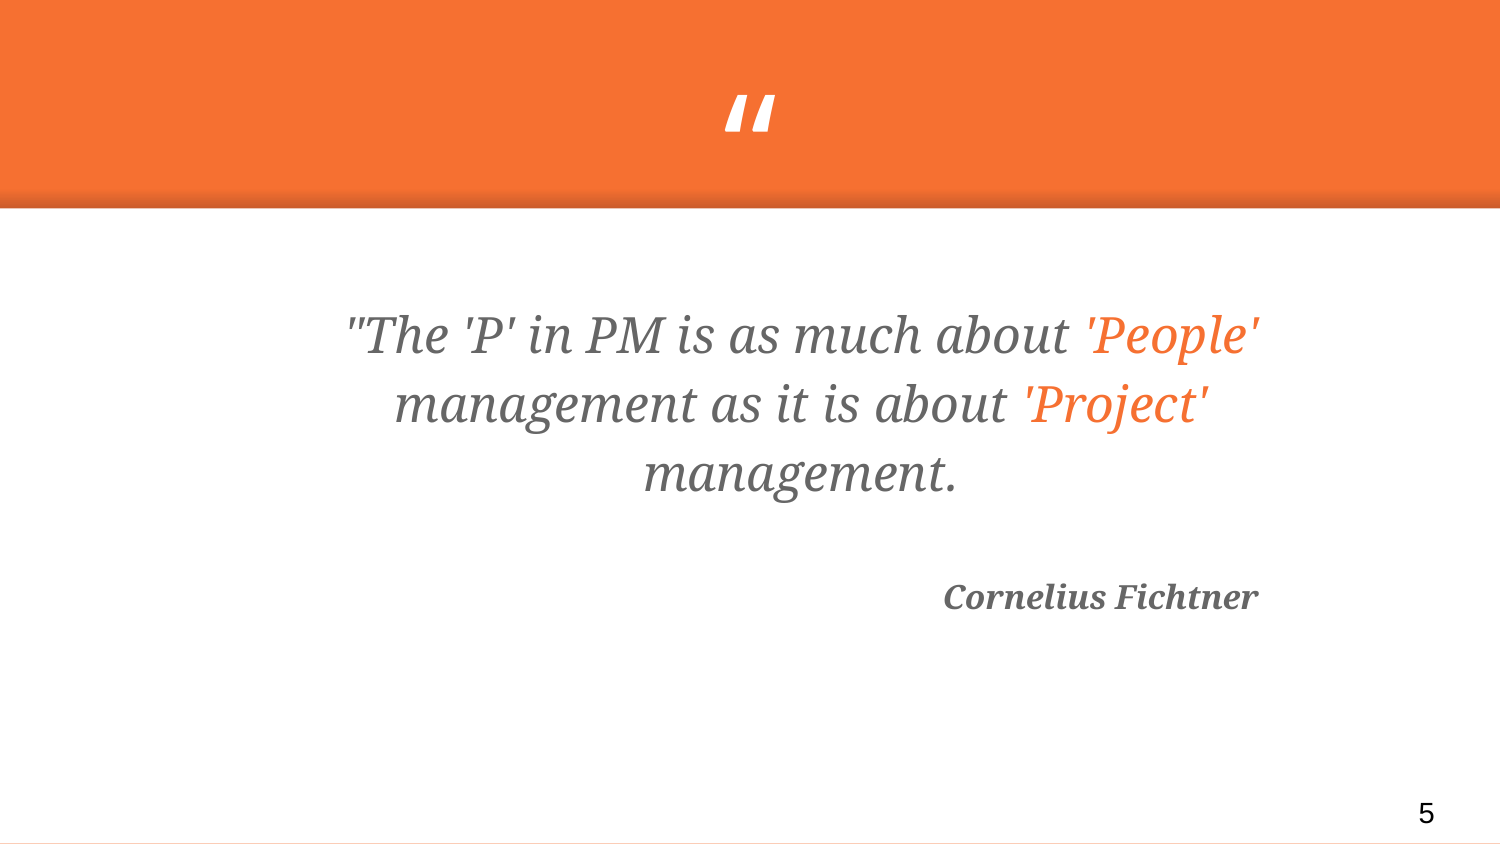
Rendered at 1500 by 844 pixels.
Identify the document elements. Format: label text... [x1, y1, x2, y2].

slide_number 5 [1403, 779, 1494, 844]
list "The 'P' in PM is as much about 'People' management as it is about 'Project' management. Cornelius Fichtner [303, 279, 1299, 725]
